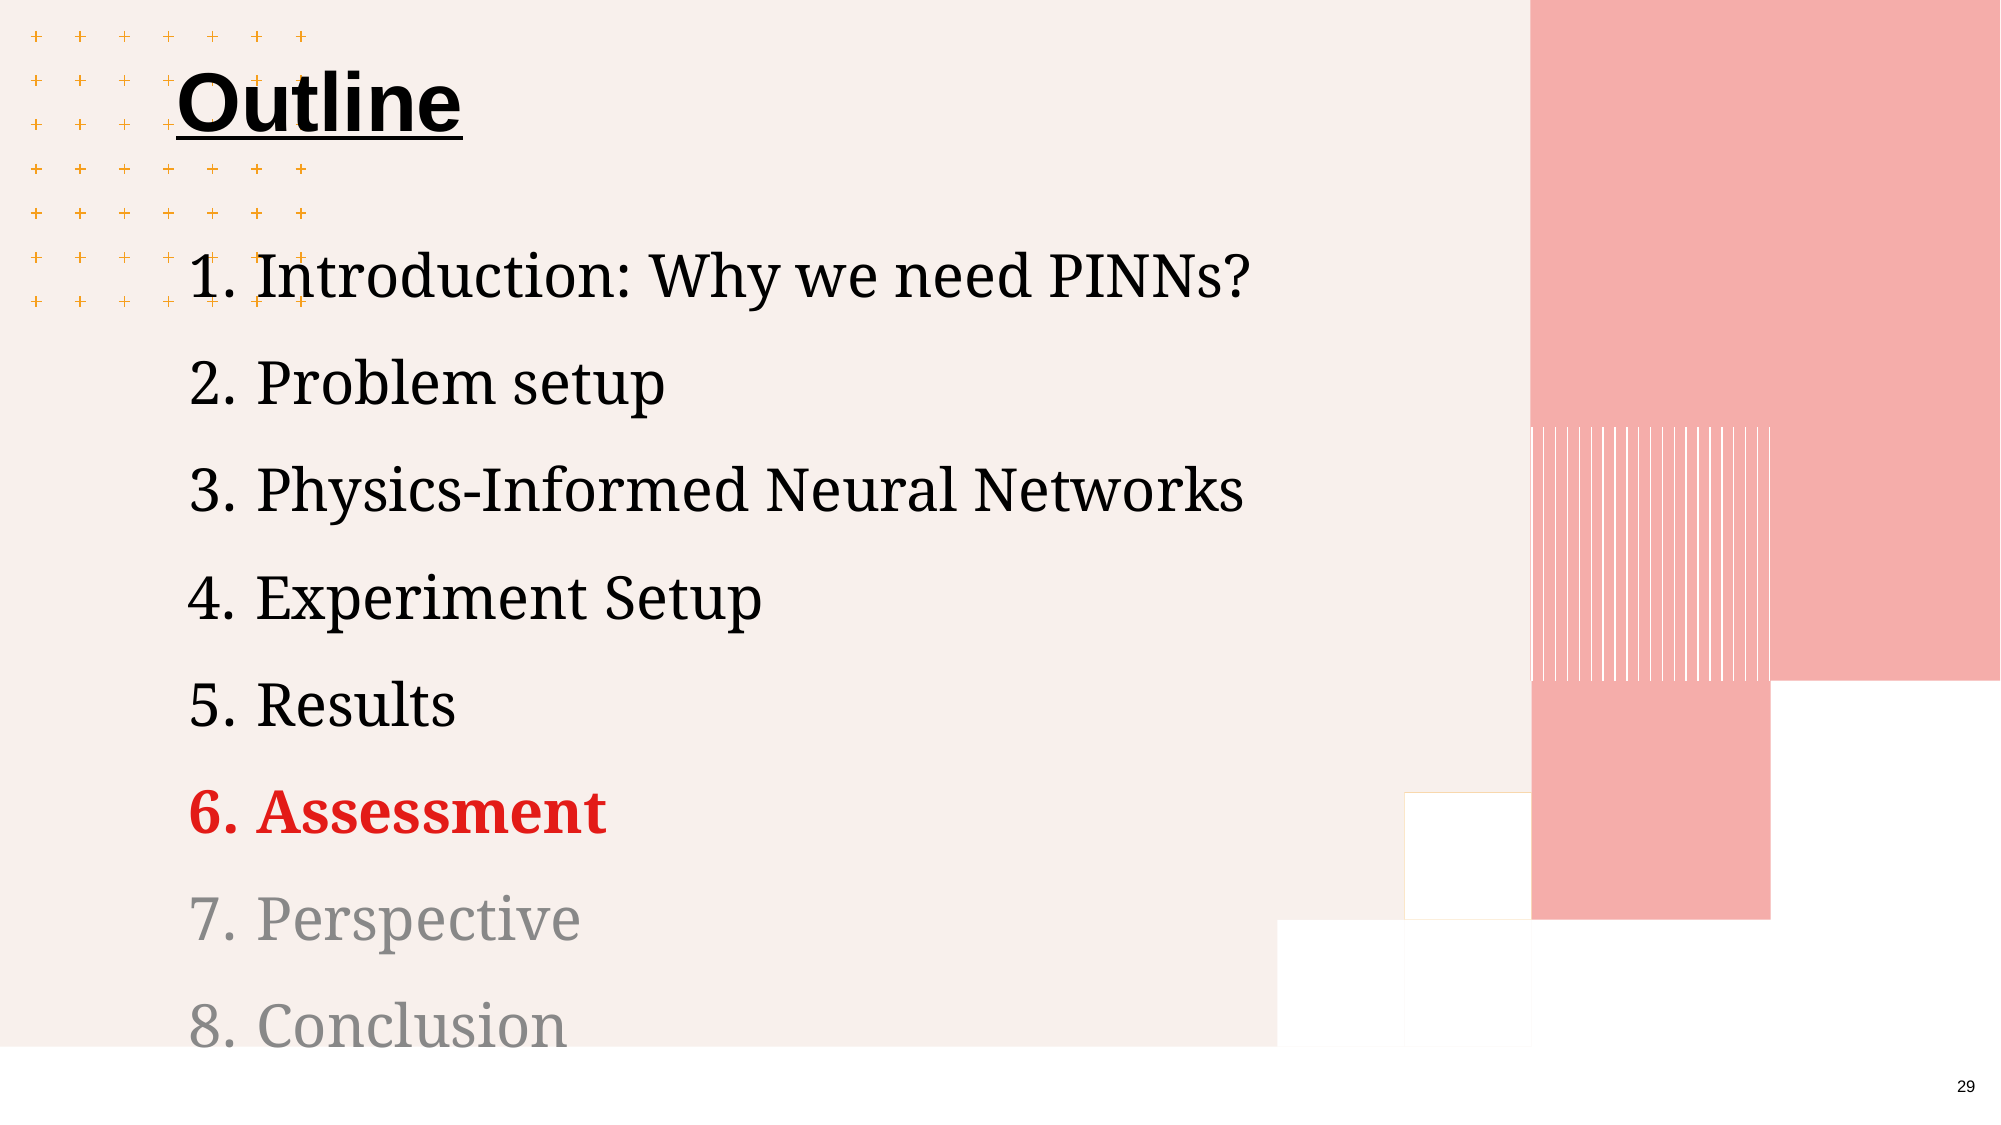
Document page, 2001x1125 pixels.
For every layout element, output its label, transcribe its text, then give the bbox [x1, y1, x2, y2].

title Outline [161, 0, 1167, 157]
slide_number ‹#› [1531, 1065, 1982, 1106]
list Introduction: Why we need PINNs? Problem setup Physics-Informed Neural Networks Experiment Setup Results Assessment Perspective Conclusion [166, 195, 1892, 299]
